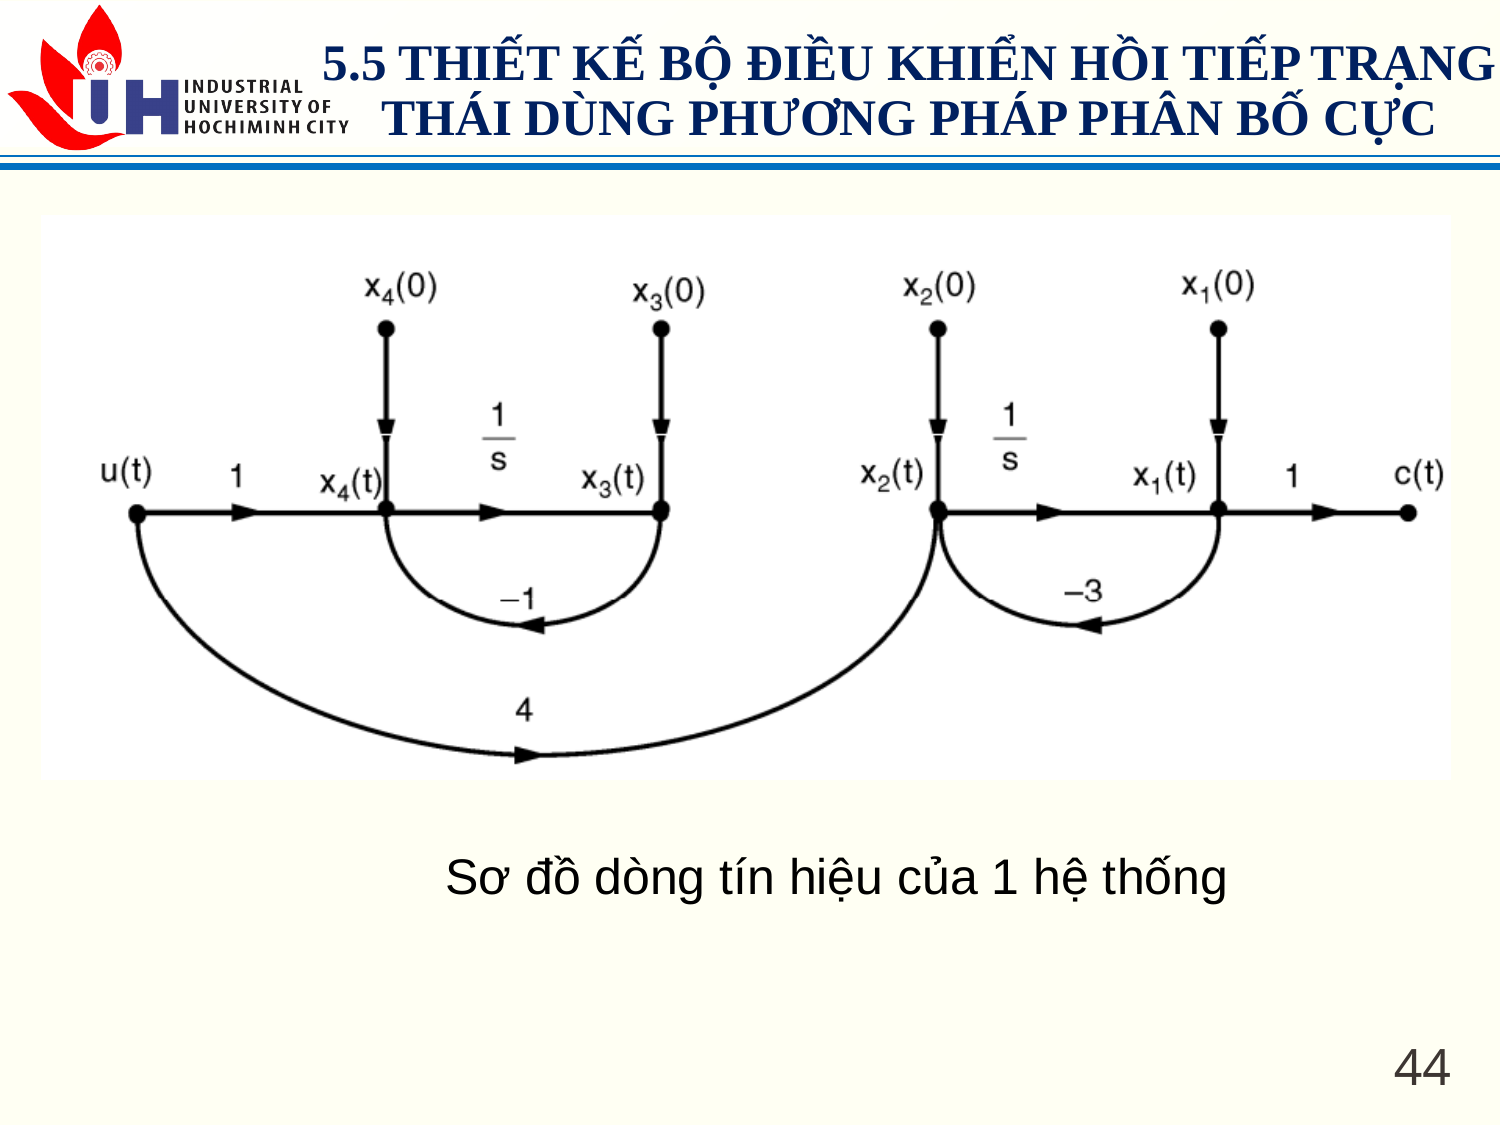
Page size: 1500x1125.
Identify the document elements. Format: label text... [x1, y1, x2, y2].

text_box 5.5 THIẾT KẾ BỘ ĐIỀU KHIỂN HỒI TIẾP TRẠNG THÁI DÙNG PHƯƠNG PHÁP PHÂN BỐ CỰC [297, 25, 1500, 158]
slide_number 44 [1225, 1039, 1451, 1100]
picture [41, 215, 1451, 780]
picture [2, 0, 358, 154]
text_box Sơ đồ dòng tín hiệu của 1 hệ thống [430, 837, 1274, 912]
